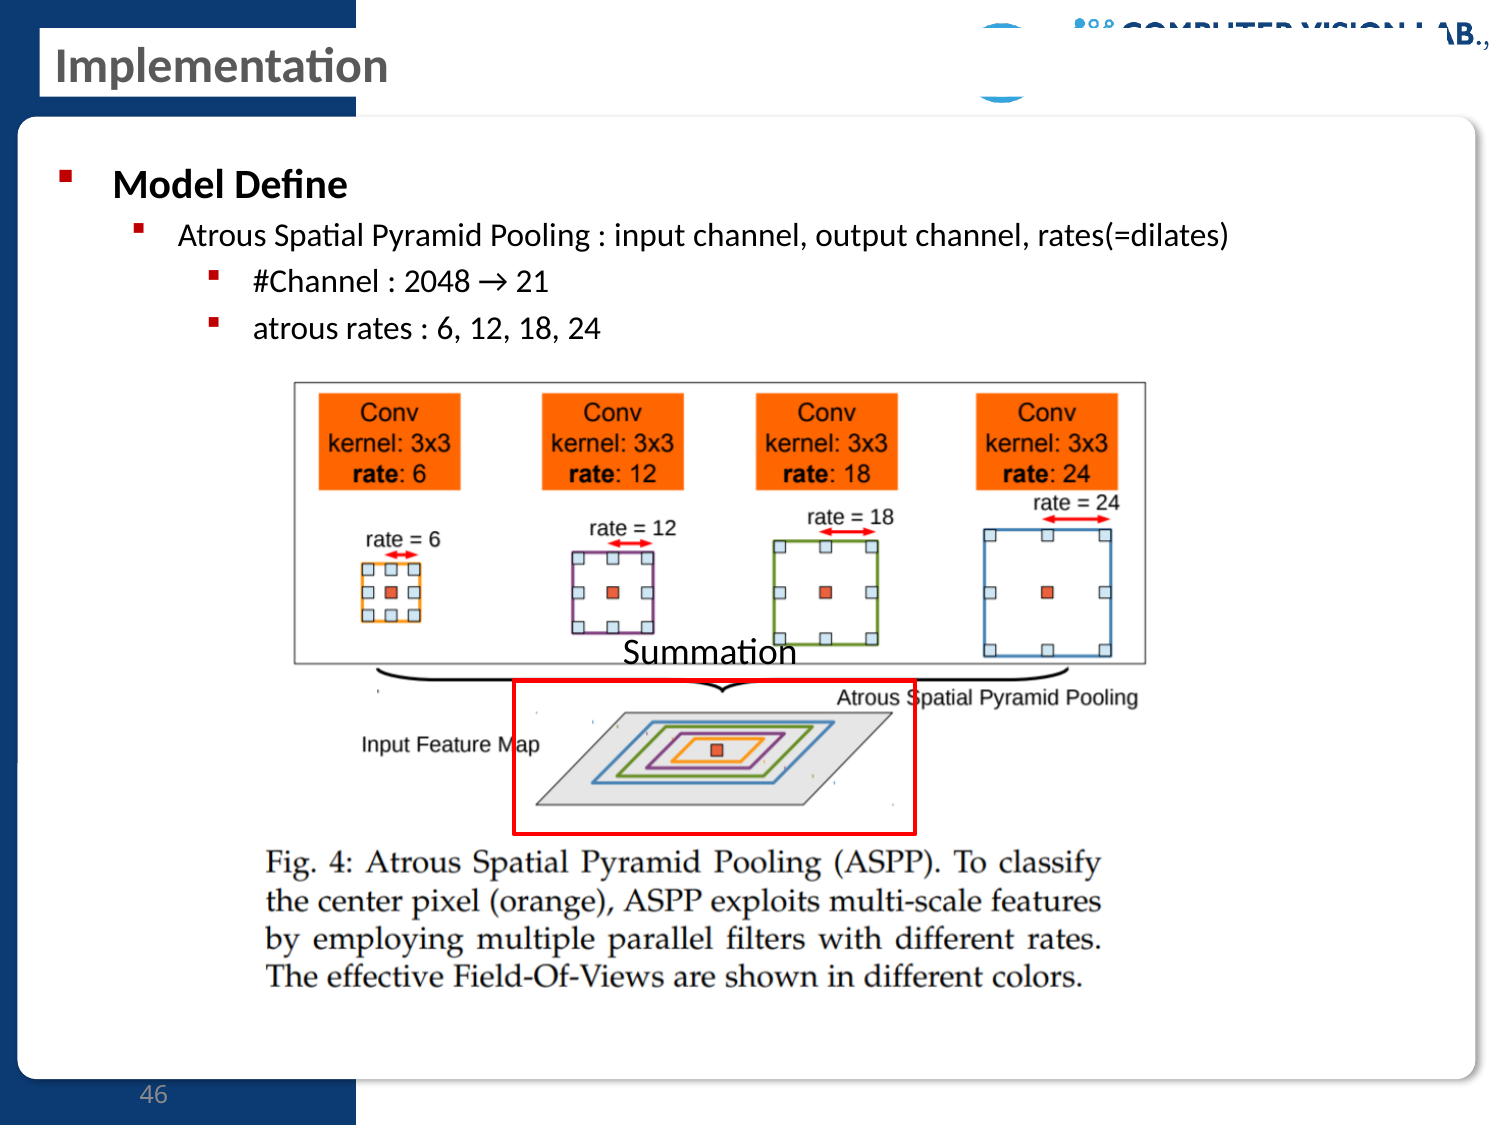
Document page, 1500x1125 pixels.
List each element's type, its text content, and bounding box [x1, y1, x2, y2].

picture [265, 373, 1155, 998]
title Implementation [39, 28, 1447, 97]
text_box Model Define Atrous Spatial Pyramid Pooling : input channel, output channel, rates(=dilates) #Channel : 2048 → 21 atrous rates : 6, 12, 18, 24 [41, 148, 1447, 1047]
slide_number 46 [24, 1065, 183, 1125]
picture [870, 17, 1494, 122]
